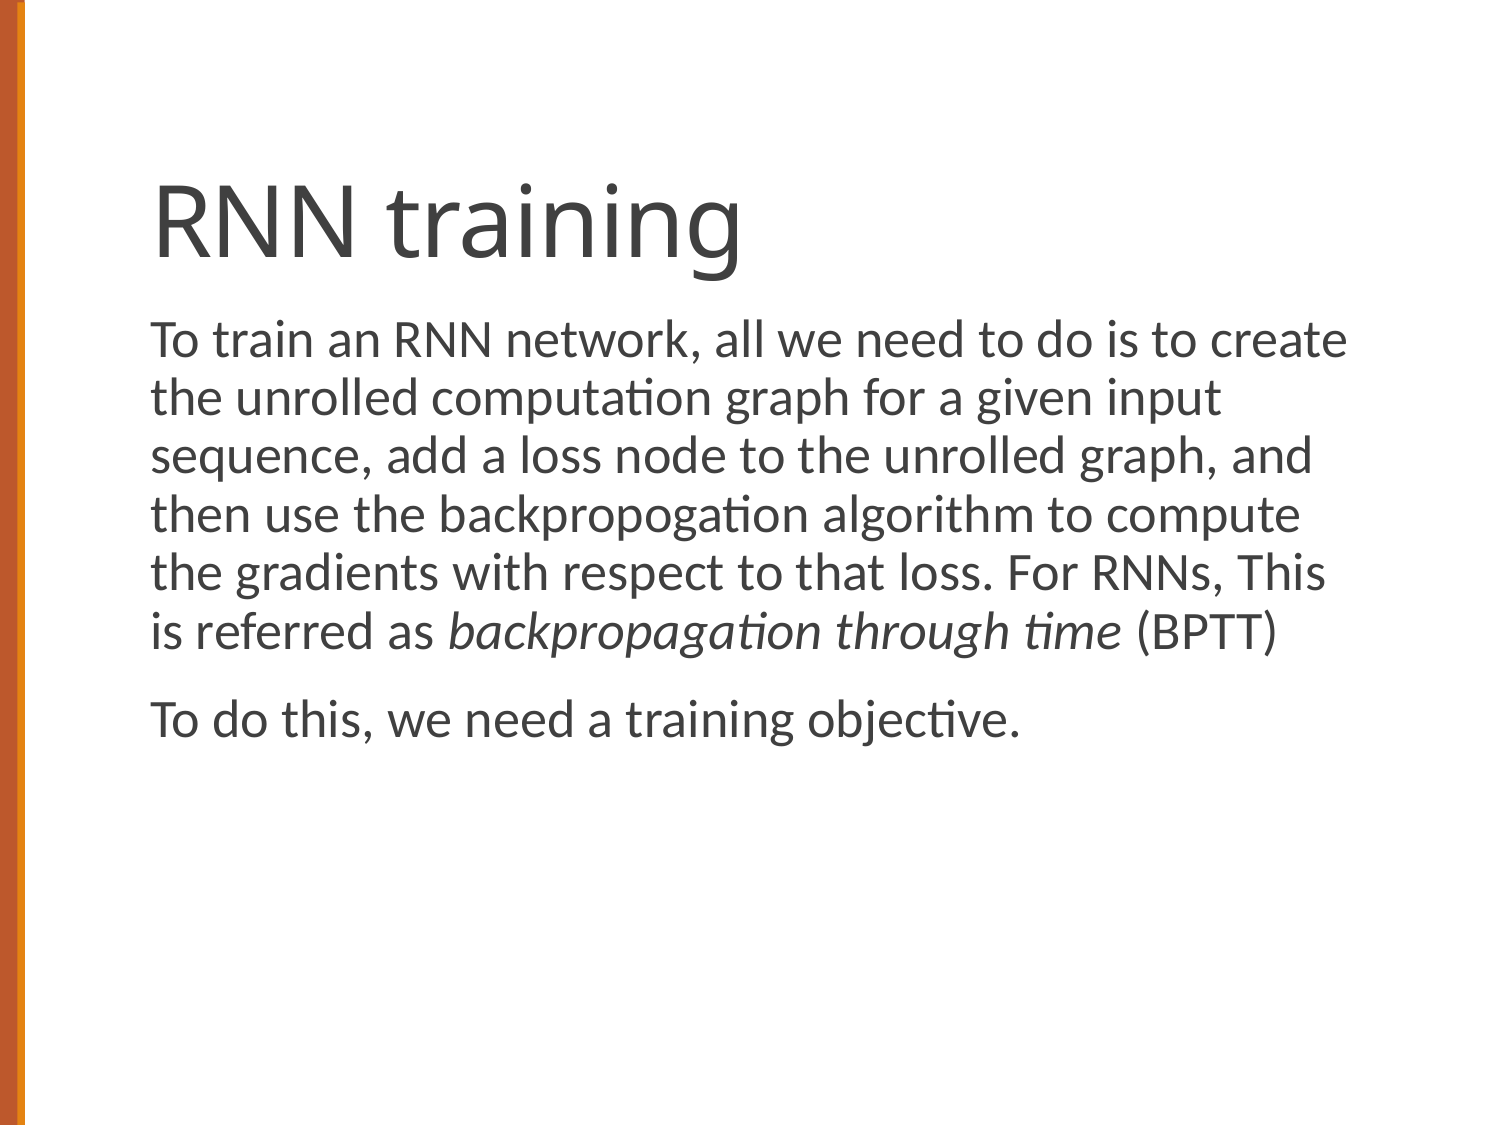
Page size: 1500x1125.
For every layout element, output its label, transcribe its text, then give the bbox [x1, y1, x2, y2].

list To train an RNN network, all we need to do is to create the unrolled computation graph for a given input sequence, add a loss node to the unrolled graph, and then use the backpropogation algorithm to compute the gradients with respect to that loss. For RNNs, This is referred as backpropagation through time (BPTT) To do this, we need a training objective. [135, 302, 1373, 963]
title RNN training [135, 47, 1373, 285]
